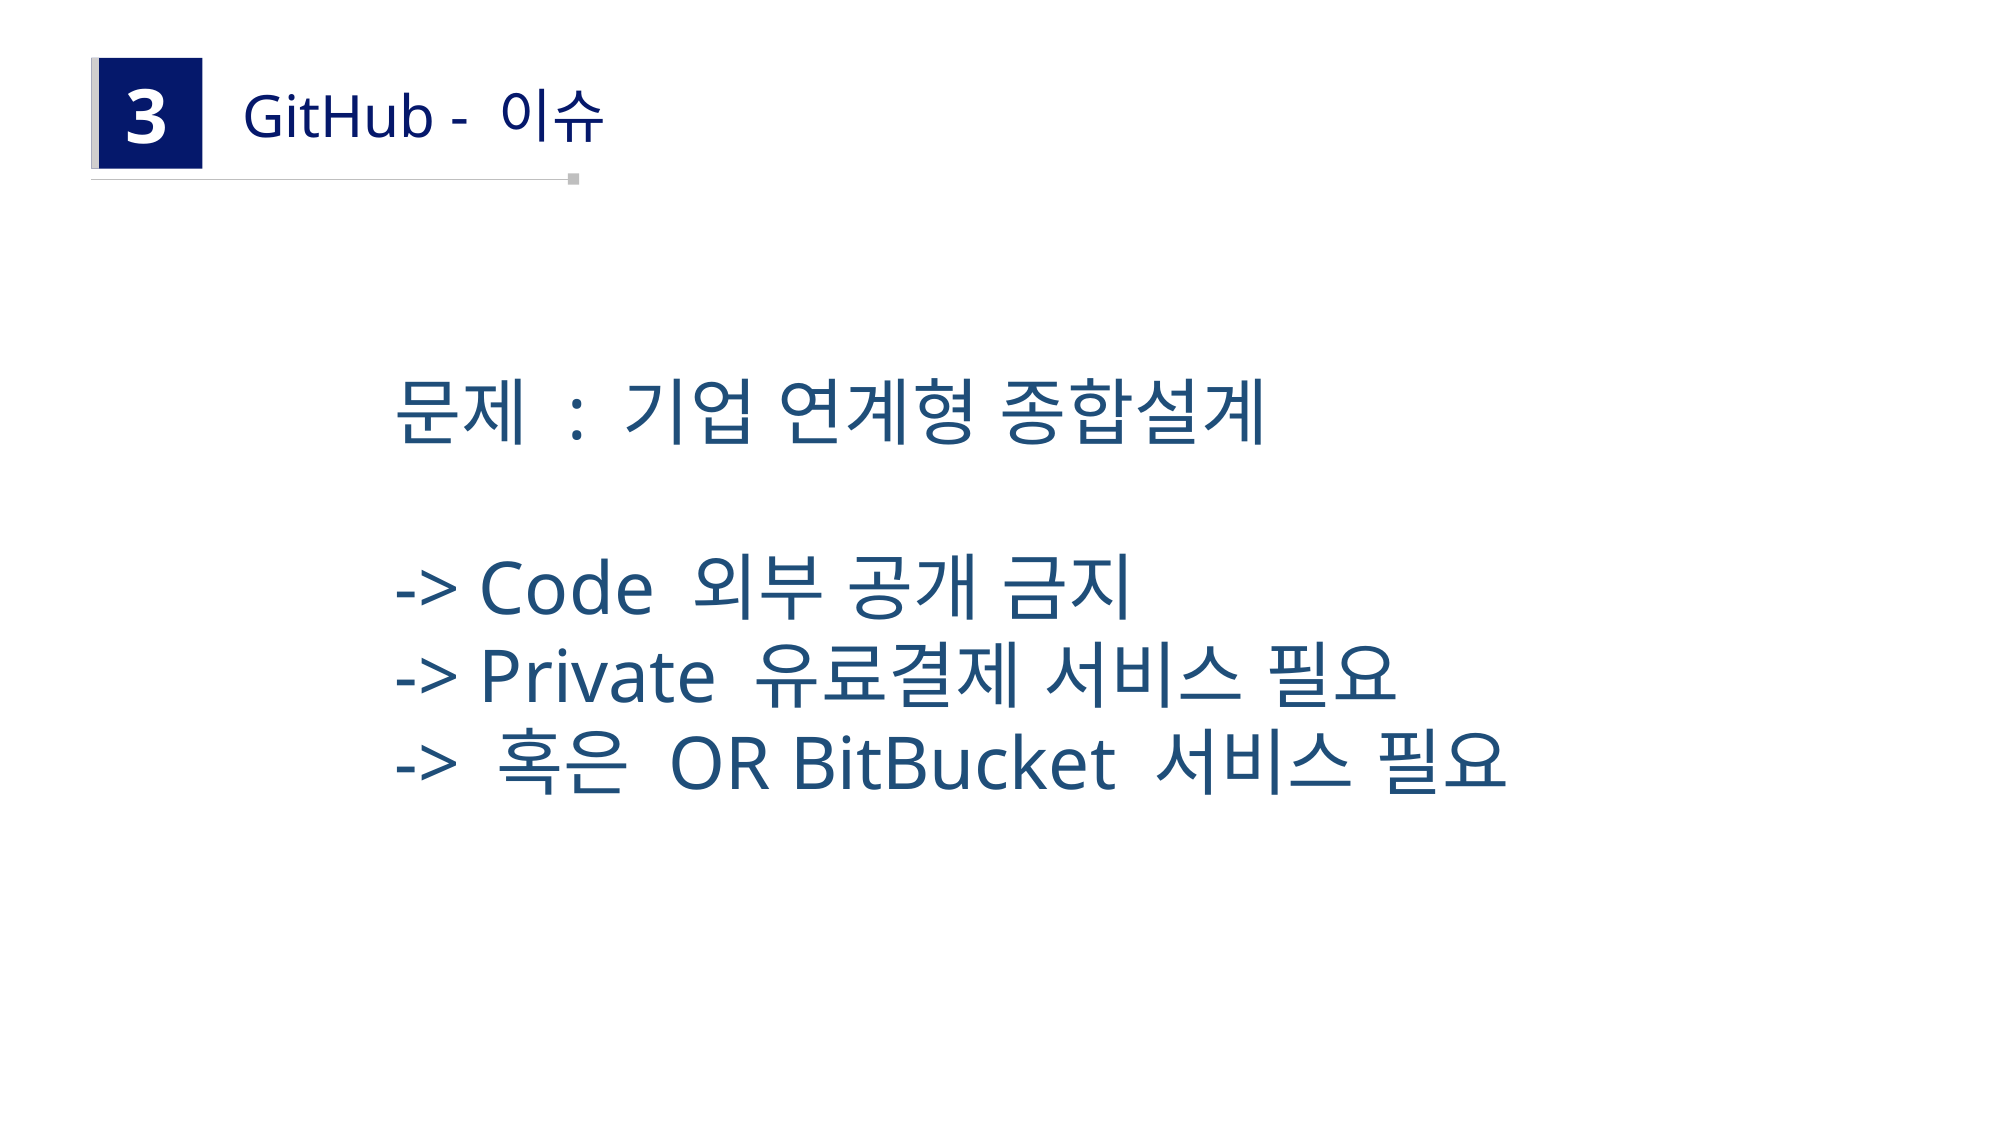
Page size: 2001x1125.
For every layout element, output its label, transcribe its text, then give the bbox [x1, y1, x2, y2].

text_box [91, 173, 580, 185]
text_box [90, 57, 100, 170]
text_box 3 [100, 57, 203, 170]
text_box GitHub - 이슈 [227, 72, 1033, 157]
text_box 문제 : 기업 연계형 종합설계 -> Code 외부 공개 금지 -> Private 유료결제 서비스 필요 -> 혹은 OR BitBucket 서비스 필요 [379, 359, 1722, 812]
